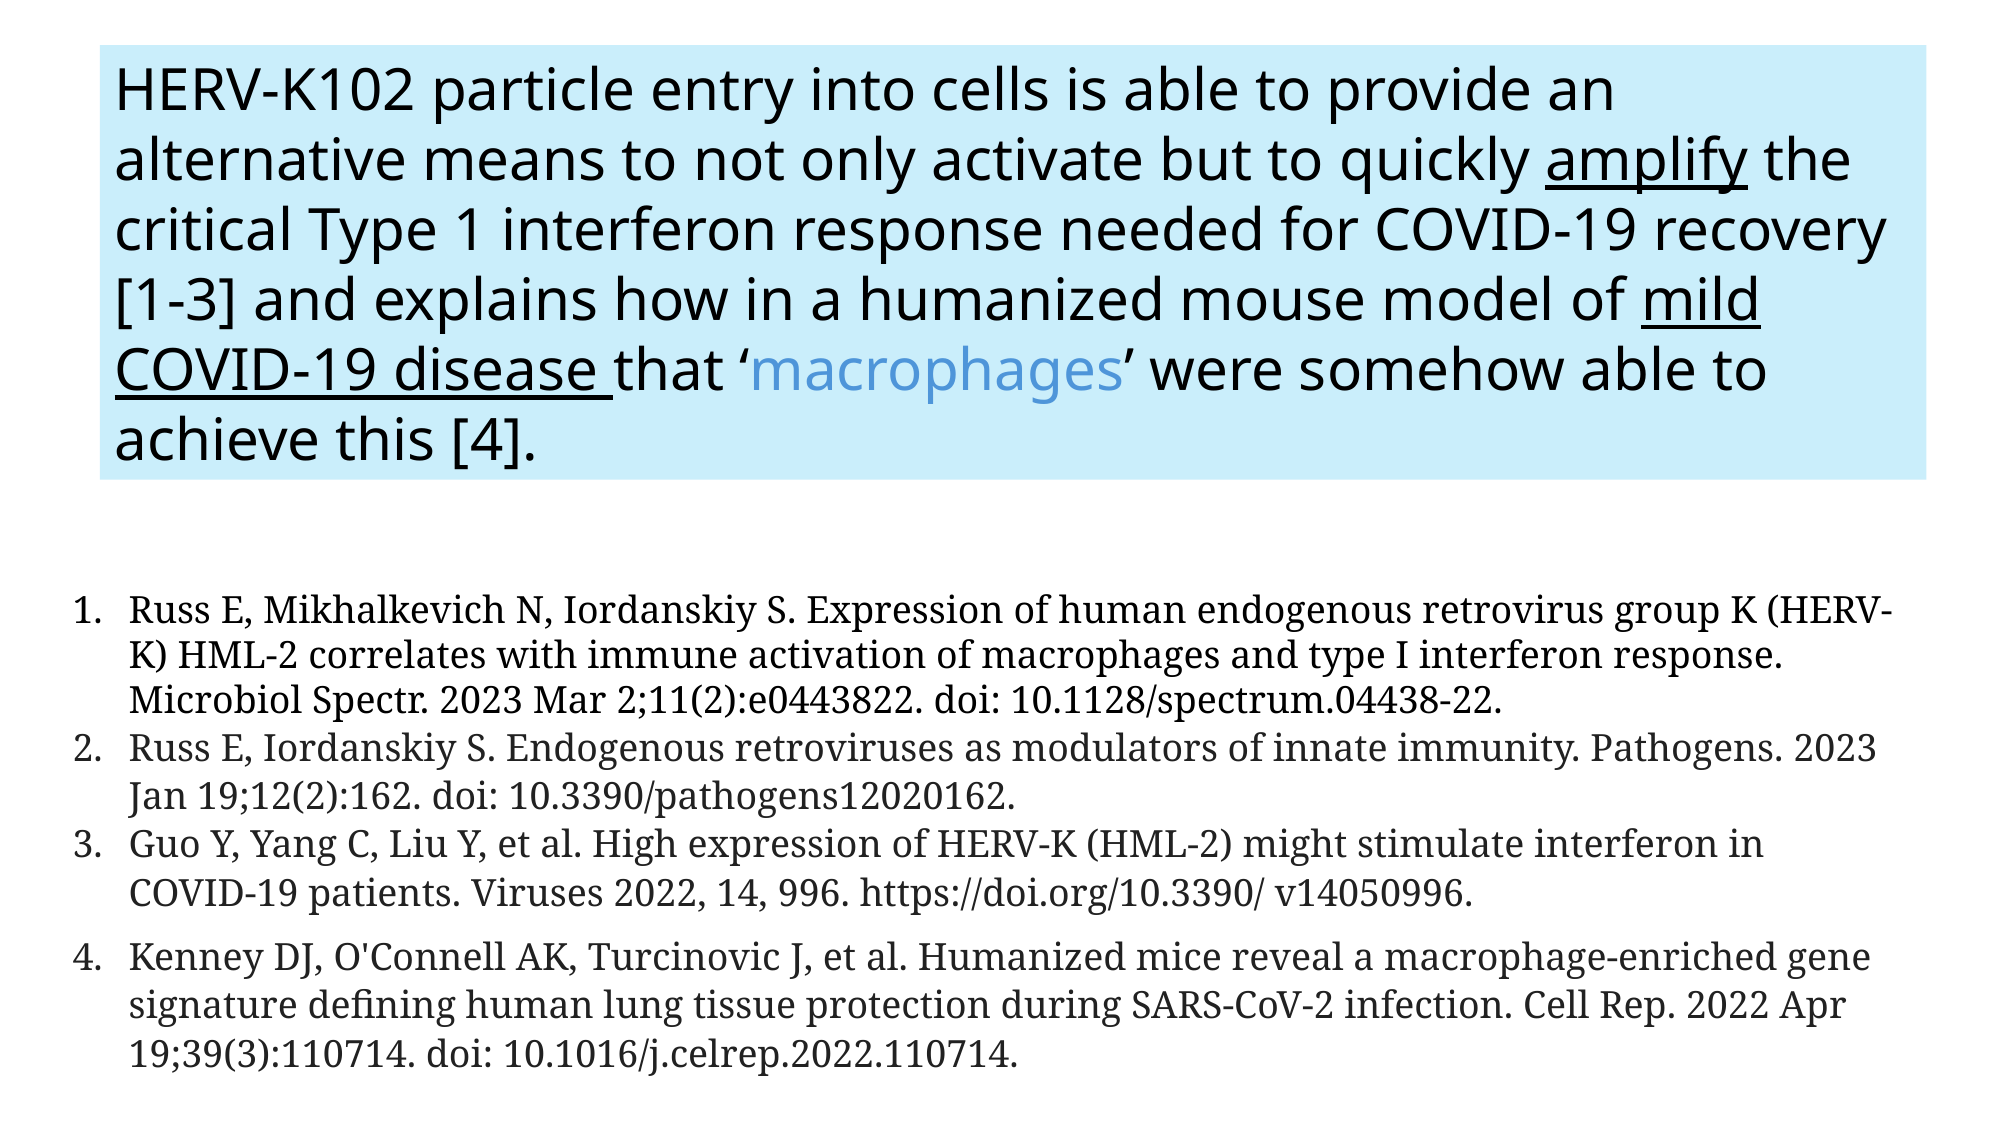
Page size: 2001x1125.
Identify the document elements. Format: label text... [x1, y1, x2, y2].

text_box HERV-K102 particle entry into cells is able to provide an alternative means to not only activate but to quickly amplify the critical Type 1 interferon response needed for COVID-19 recovery [1-3] and explains how in a humanized mouse model of mild COVID-19 disease that ‘macrophages’ were somehow able to achieve this [4]. [99, 45, 1927, 480]
text_box Russ E, Mikhalkevich N, Iordanskiy S. Expression of human endogenous retrovirus group K (HERV-K) HML-2 correlates with immune activation of macrophages and type I interferon response. Microbiol Spectr. 2023 Mar 2;11(2):e0443822. doi: 10.1128/spectrum.04438-22. Russ E, Iordanskiy S. Endogenous retroviruses as modulators of innate immunity. Pathogens. 2023 Jan 19;12(2):162. doi: 10.3390/pathogens12020162. Guo Y, Yang C, Liu Y, et al. High expression of HERV-K (HML-2) might stimulate interferon in COVID-19 patients. Viruses 2022, 14, 996. https://doi.org/10.3390/ v14050996. Kenney DJ, O'Connell AK, Turcinovic J, et al. Humanized mice reveal a macrophage-enriched gene signature defining human lung tissue protection during SARS-CoV-2 infection. Cell Rep. 2022 Apr 19;39(3):110714. doi: 10.1016/j.celrep.2022.110714. [57, 578, 1911, 1125]
